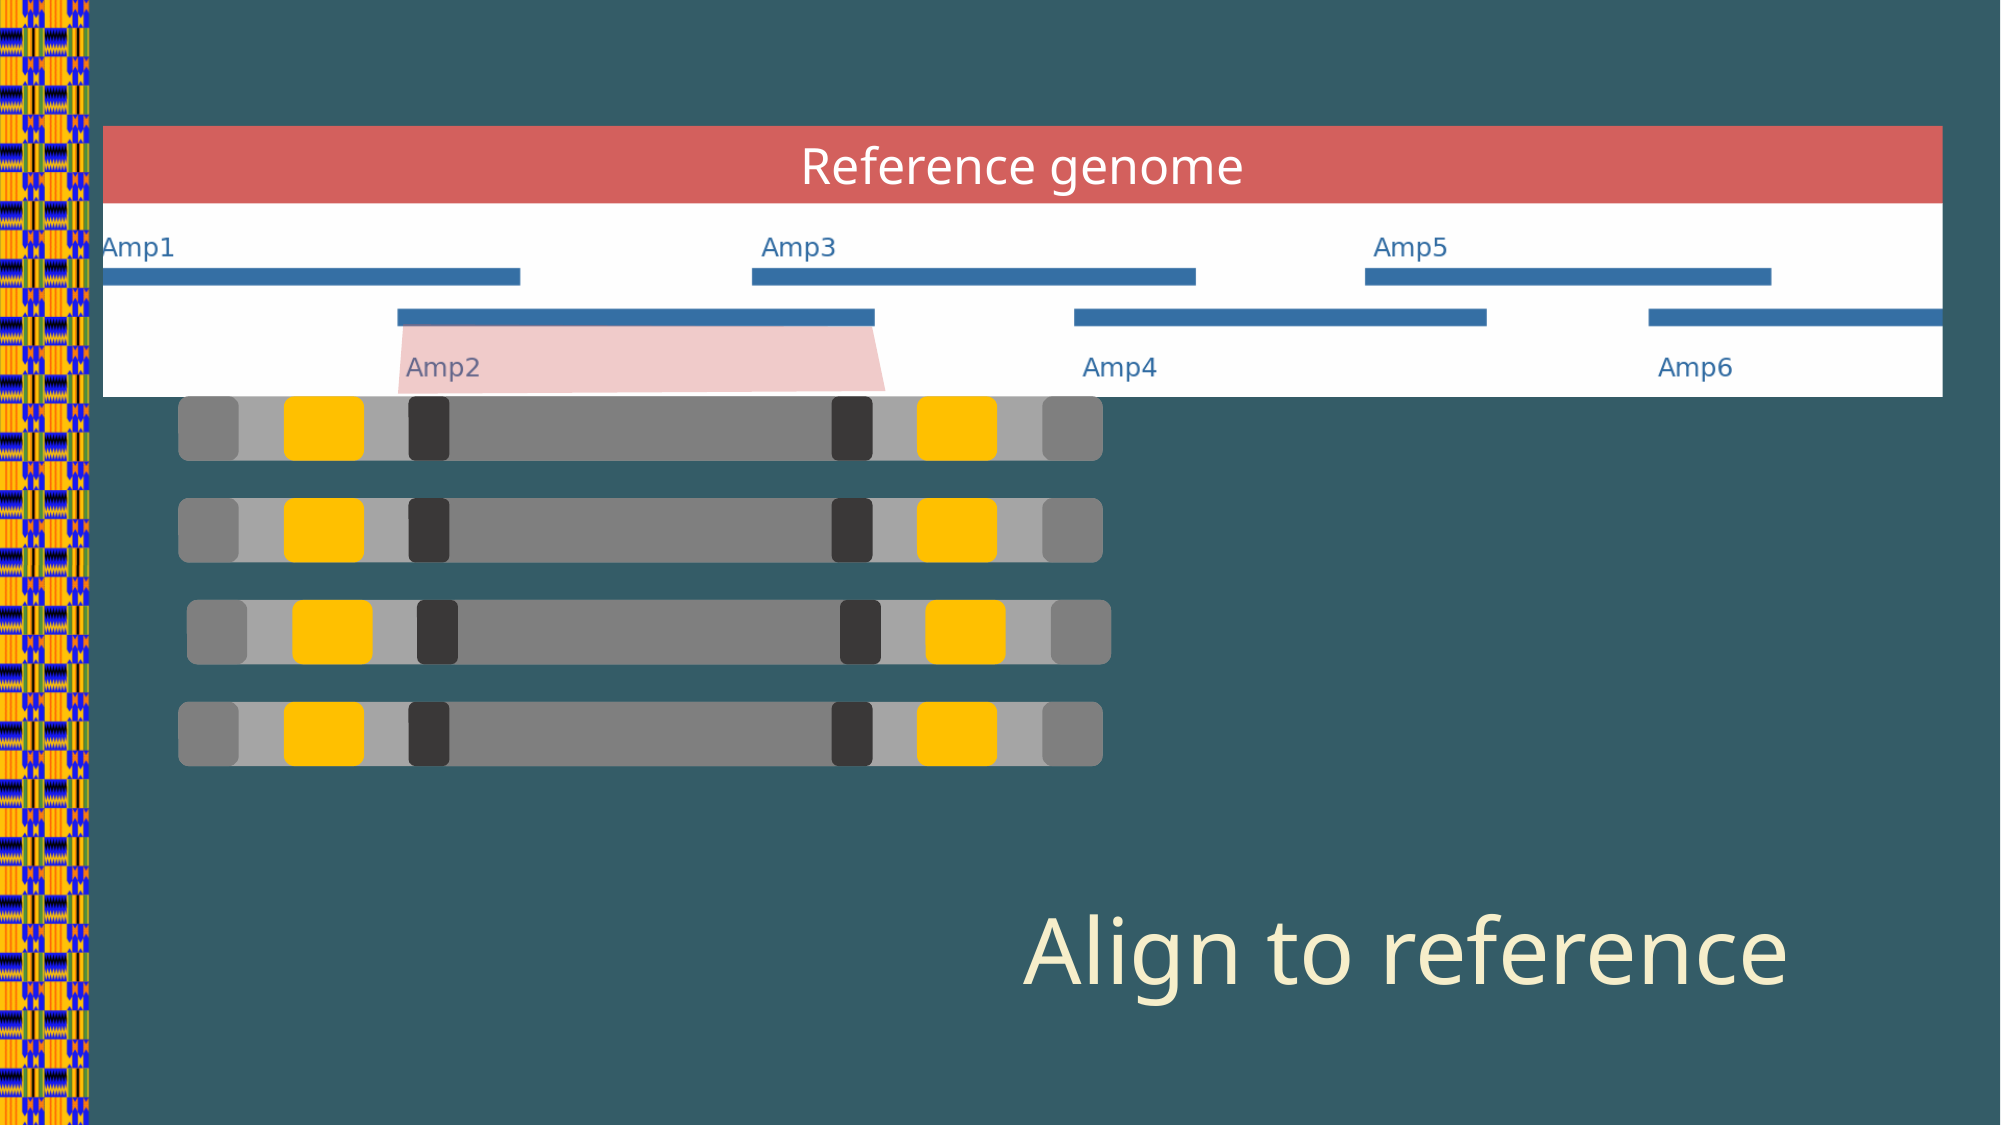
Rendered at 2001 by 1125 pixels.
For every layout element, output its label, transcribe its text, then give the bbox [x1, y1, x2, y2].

title Align to reference [80, 846, 1806, 1064]
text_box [186, 599, 1112, 665]
picture [0, 0, 2001, 1125]
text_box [178, 701, 1103, 767]
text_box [178, 497, 1103, 563]
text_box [178, 396, 1103, 461]
text_box Reference genome [103, 125, 1943, 201]
